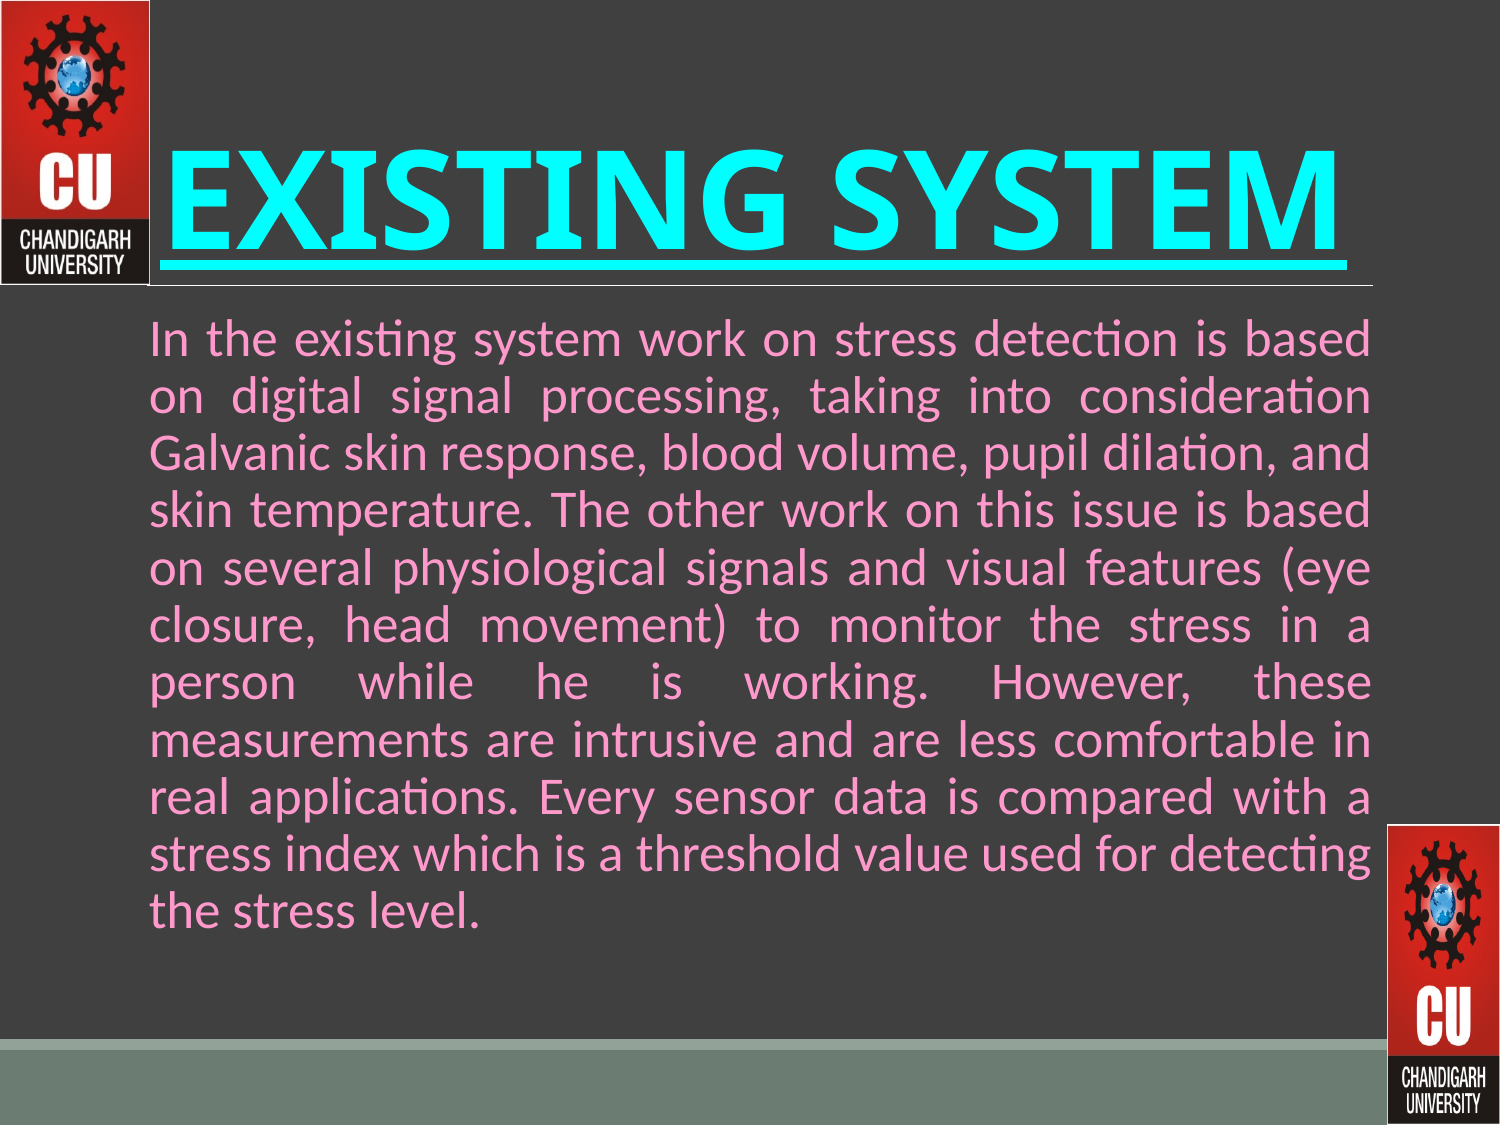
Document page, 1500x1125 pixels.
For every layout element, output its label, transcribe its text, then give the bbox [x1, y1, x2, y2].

list In the existing system work on stress detection is based on digital signal processing, taking into consideration Galvanic skin response, blood volume, pupil dilation, and skin temperature. The other work on this issue is based on several physiological signals and visual features (eye closure, head movement) to monitor the stress in a person while he is working. However, these measurements are intrusive and are less comfortable in real applications. Every sensor data is compared with a stress index which is a threshold value used for detecting the stress level. [135, 302, 1373, 963]
picture [1386, 824, 1500, 1125]
title EXISTING SYSTEM [158, 47, 1373, 285]
picture [0, 0, 151, 286]
